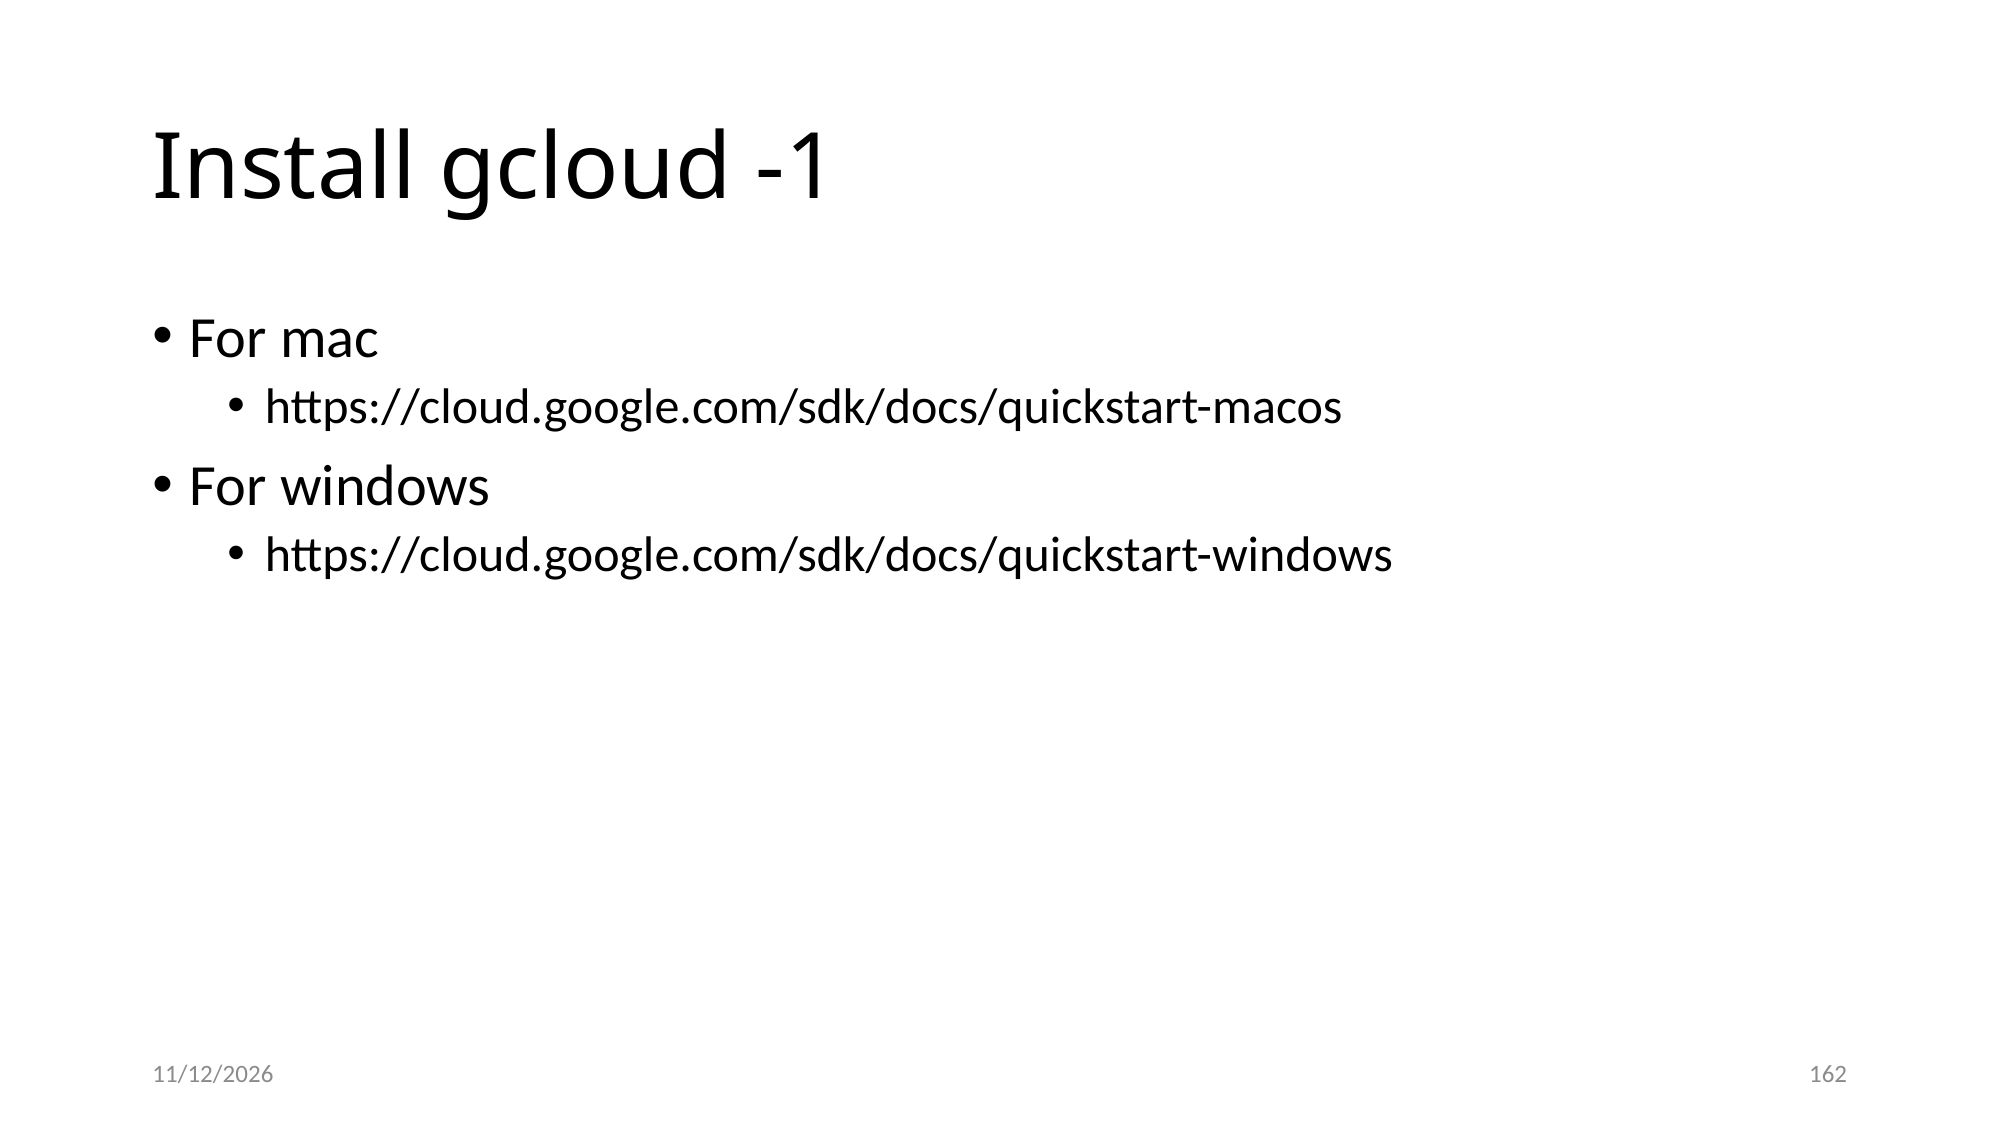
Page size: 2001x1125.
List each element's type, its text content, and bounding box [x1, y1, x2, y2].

title Install gcloud -1 [137, 59, 1863, 278]
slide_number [137, 1042, 588, 1103]
slide_number 162 [1412, 1042, 1863, 1103]
list For mac https://cloud.google.com/sdk/docs/quickstart-macos For windows https://cloud.google.com/sdk/docs/quickstart-windows [137, 299, 1863, 1014]
